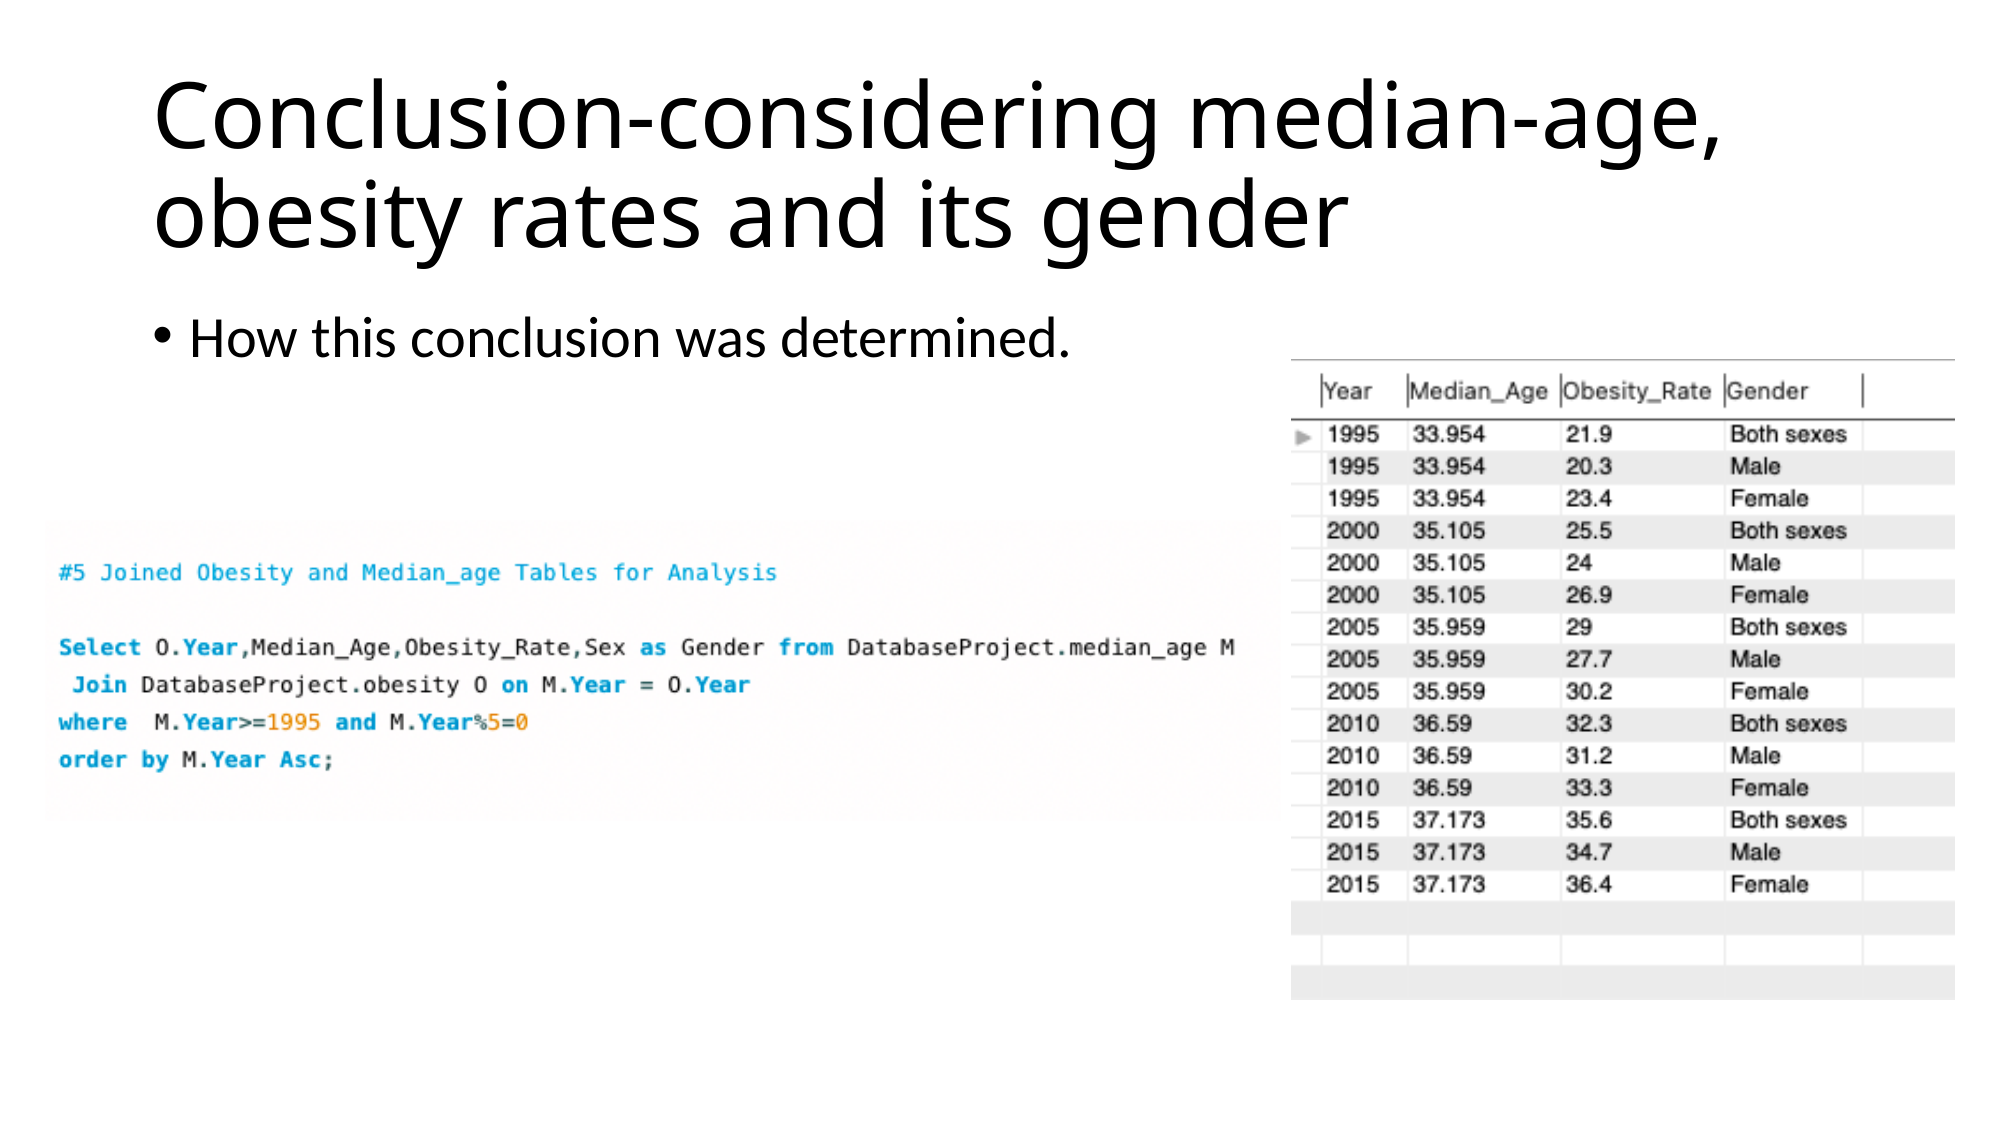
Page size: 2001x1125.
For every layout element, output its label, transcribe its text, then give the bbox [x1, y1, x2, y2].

list How this conclusion was determined. [137, 299, 1863, 1014]
picture [45, 520, 1281, 821]
title Conclusion-considering median-age, obesity rates and its gender [137, 59, 1863, 278]
picture [1291, 359, 1955, 1000]
